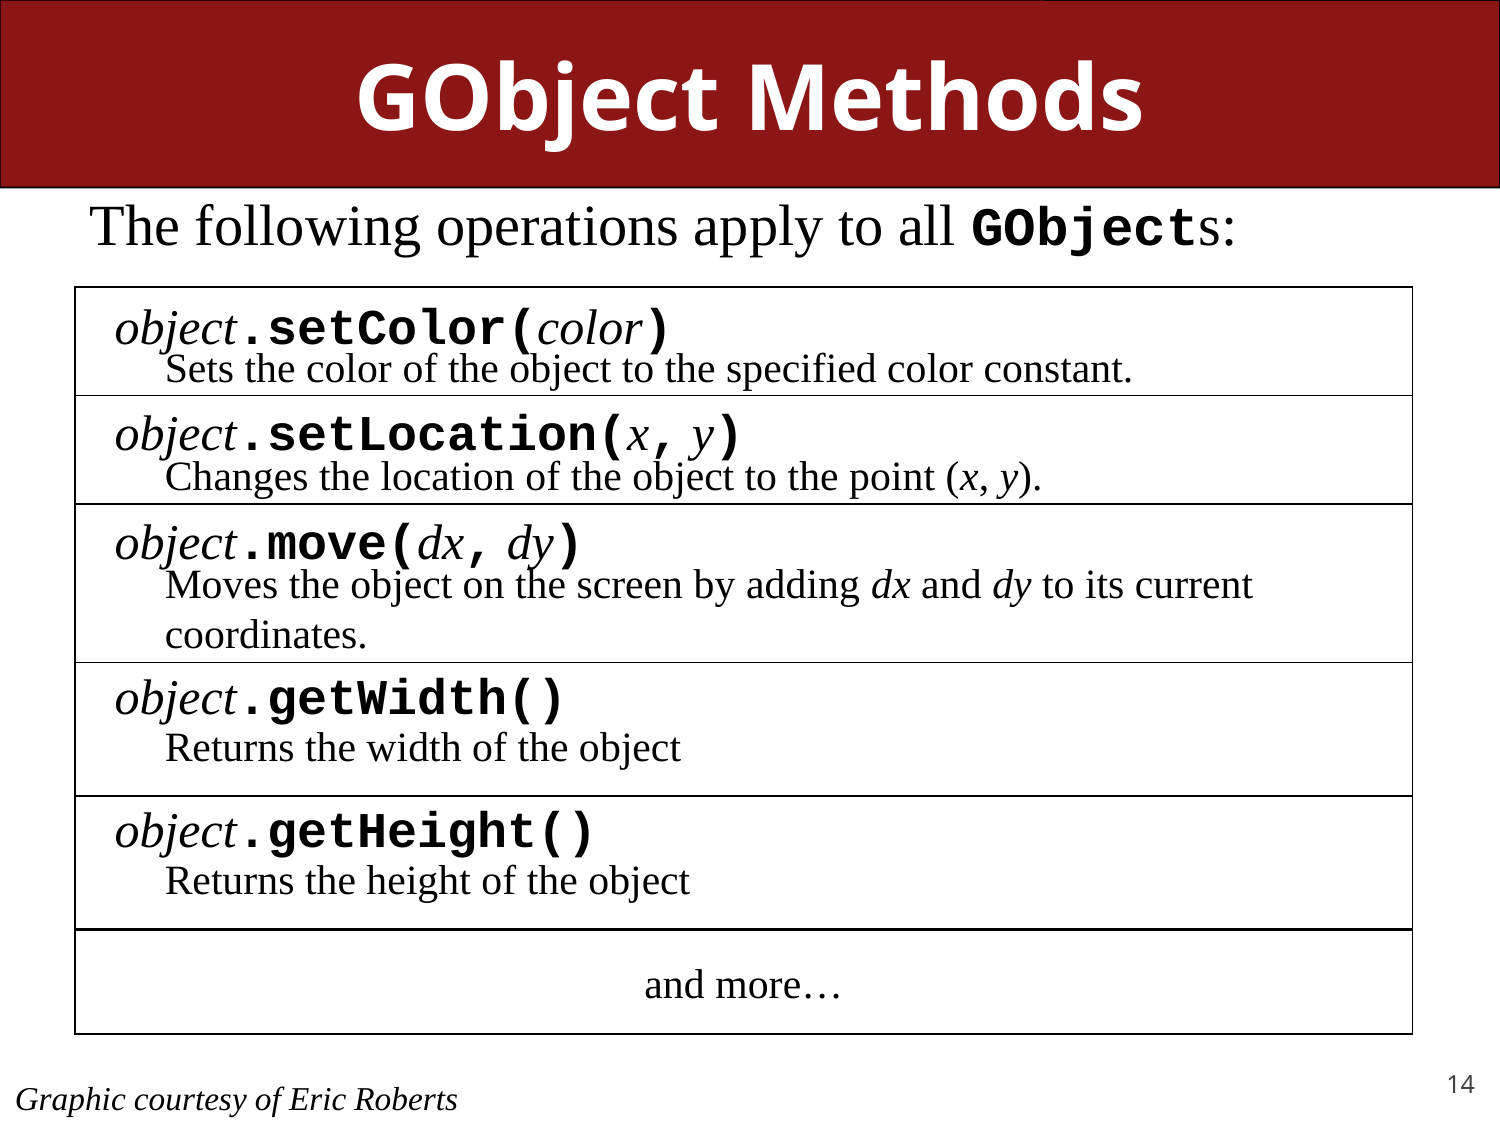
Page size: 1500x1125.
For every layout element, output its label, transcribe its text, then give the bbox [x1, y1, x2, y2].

text_box object.setLocation(x, y) [99, 393, 1388, 469]
text_box object.move(dx, dy) [99, 501, 1388, 577]
title GObject Methods [75, 0, 1425, 188]
text_box [74, 929, 1413, 1035]
text_box [74, 287, 150, 395]
text_box [74, 395, 150, 503]
text_box [1388, 395, 1413, 503]
text_box [74, 662, 1413, 795]
text_box Moves the object on the screen by adding dx and dy to its current coordinates. [150, 549, 1400, 662]
text_box [74, 503, 150, 662]
text_box Sets the color of the object to the specified color constant. [150, 333, 1400, 395]
text_box Graphic courtesy of Eric Roberts [0, 1069, 812, 1125]
text_box Returns the height of the object [150, 845, 1400, 911]
text_box Returns the width of the object [150, 712, 1400, 778]
text_box [1388, 503, 1413, 662]
text_box object.getWidth() [99, 657, 1388, 732]
text_box object.getHeight() [99, 790, 1388, 866]
text_box [1388, 287, 1413, 395]
text_box Changes the location of the object to the point (x, y). [150, 441, 1400, 503]
text_box and more… [118, 949, 1369, 1014]
text_box The following operations apply to all GObjects: [74, 187, 1425, 266]
text_box object.setColor(color) [99, 287, 1388, 362]
text_box [74, 795, 1413, 929]
